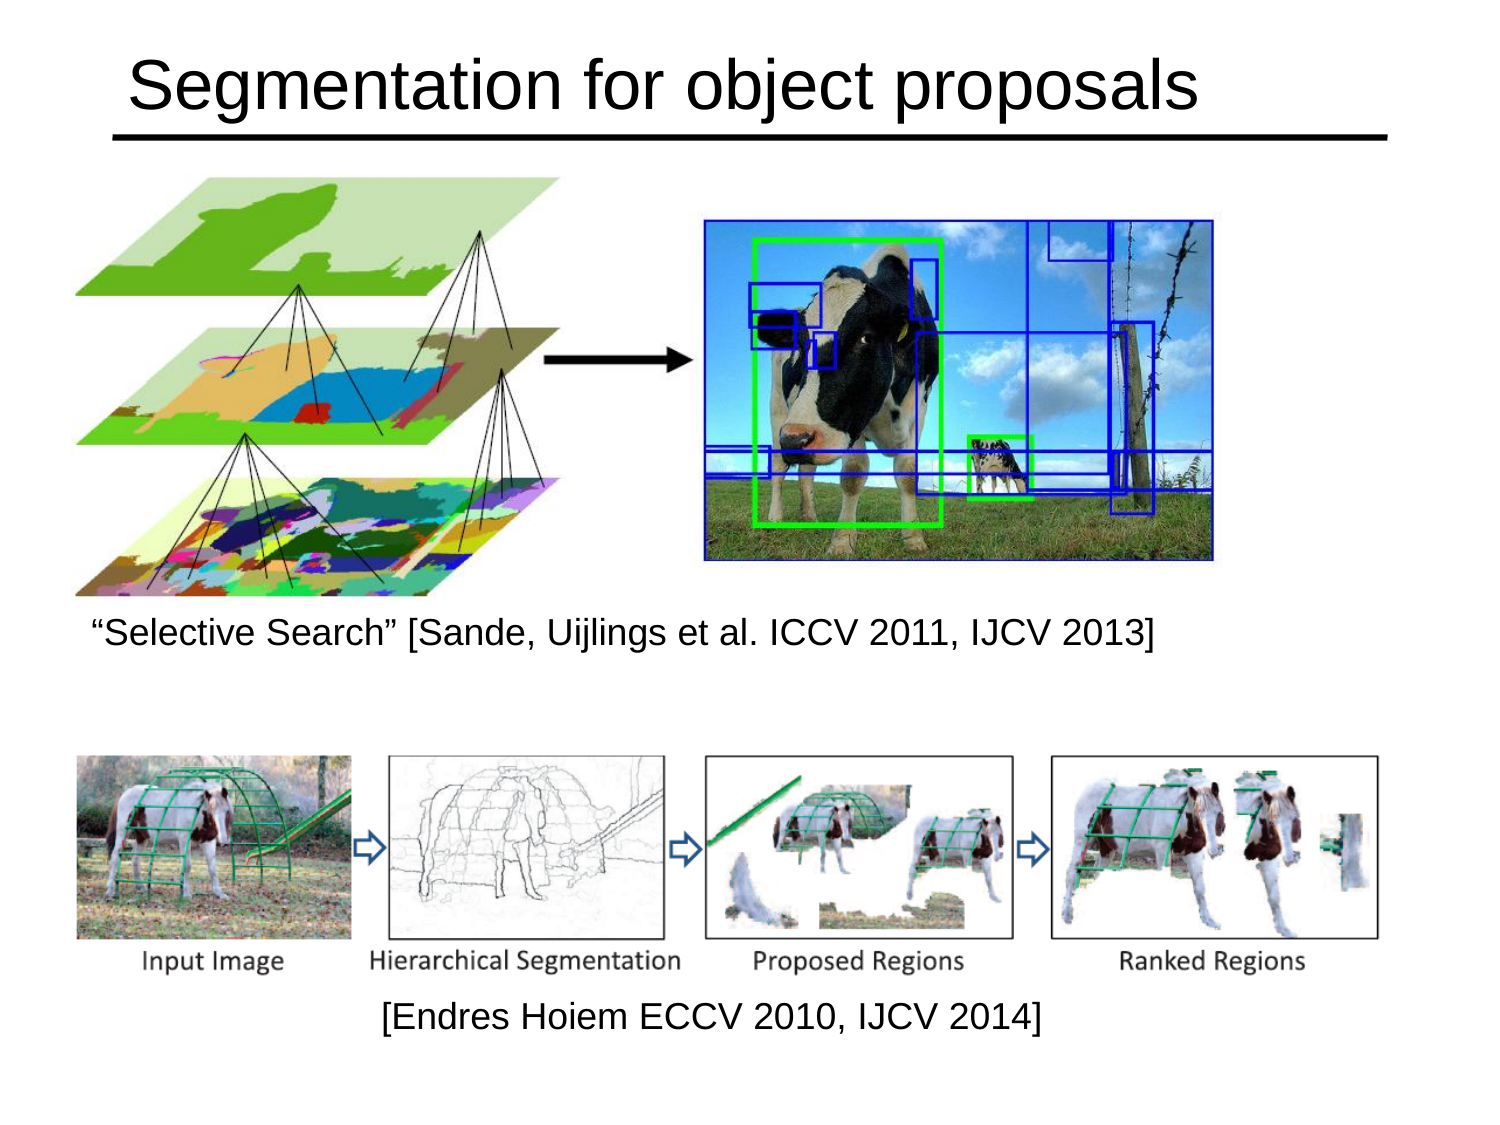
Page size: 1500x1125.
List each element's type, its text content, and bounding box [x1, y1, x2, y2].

picture [63, 729, 1398, 986]
title Segmentation for object proposals [112, 12, 1388, 151]
text_box “Selective Search” [Sande, Uijlings et al. ICCV 2011, IJCV 2013] [76, 610, 1172, 661]
picture [70, 174, 1222, 601]
text_box [Endres Hoiem ECCV 2010, IJCV 2014] [366, 993, 1058, 1045]
